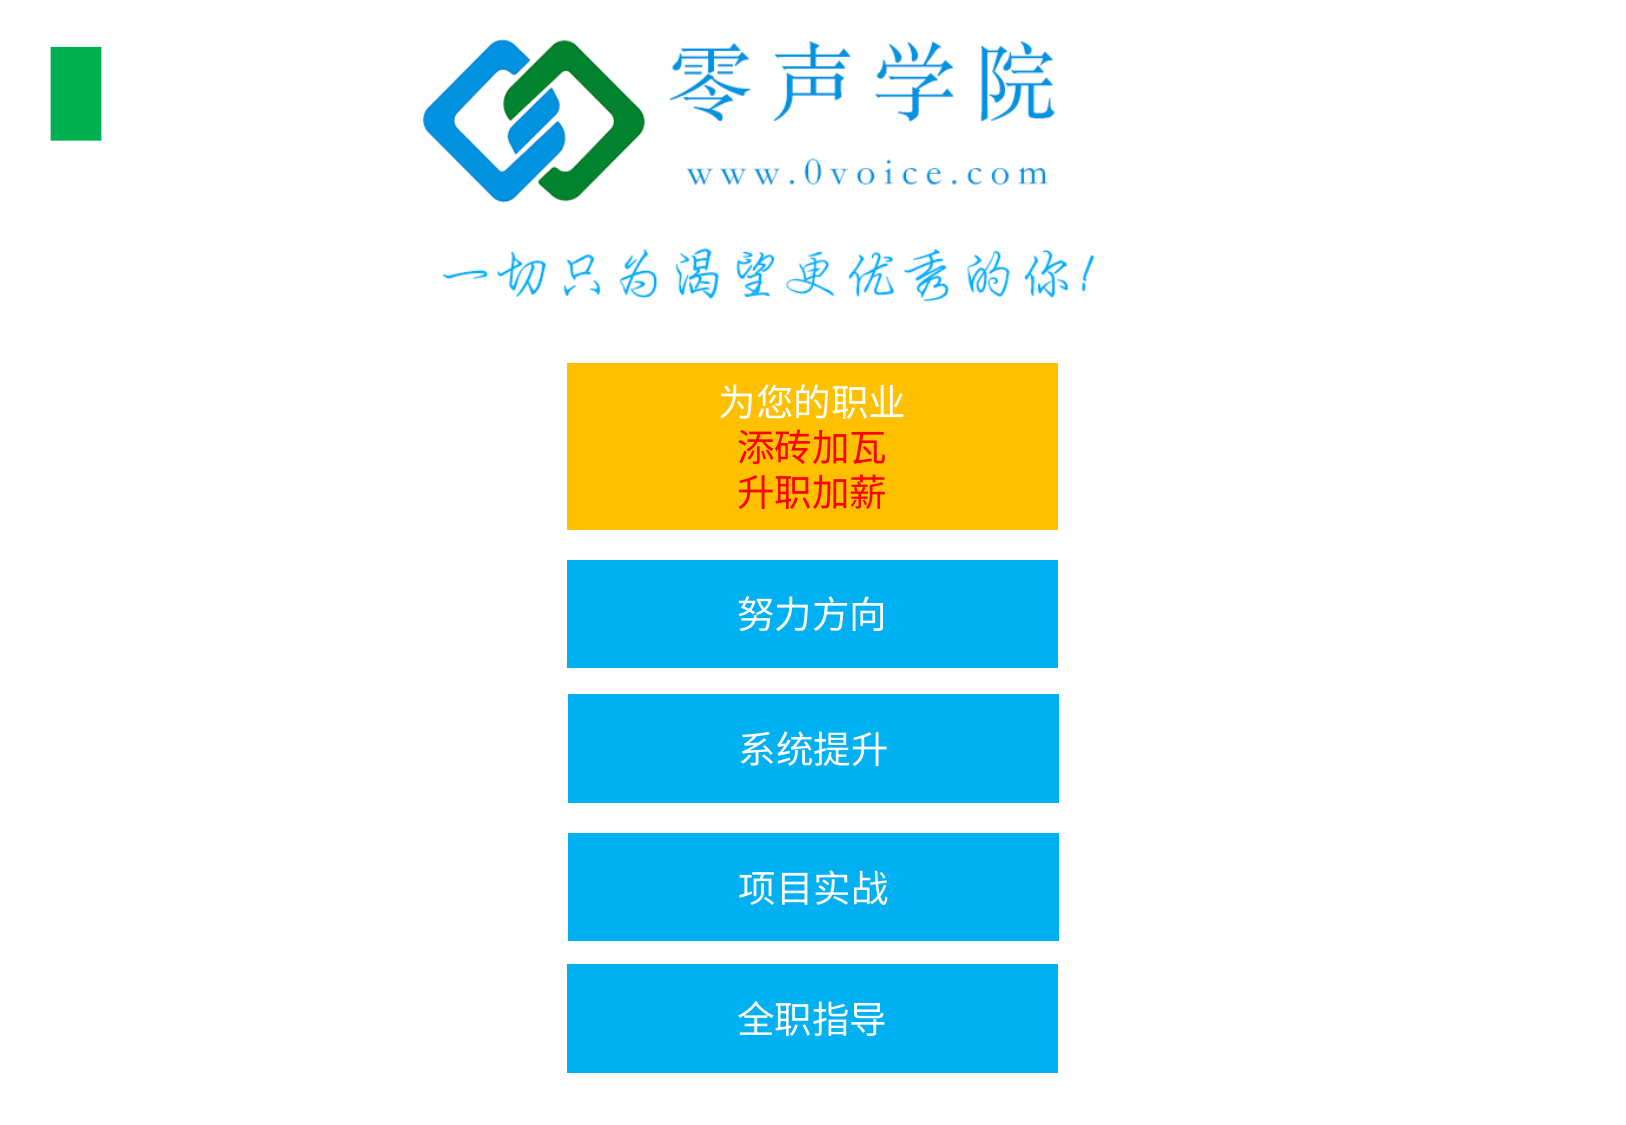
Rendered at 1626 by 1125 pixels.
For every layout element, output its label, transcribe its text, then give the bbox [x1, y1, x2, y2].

picture [376, 0, 1163, 323]
text_box 为您的职业 添砖加瓦 升职加薪 [567, 363, 1058, 530]
text_box 系统提升 [568, 694, 1059, 803]
text_box 努力方向 [567, 560, 1058, 668]
text_box 项目实战 [568, 833, 1059, 941]
text_box 全职指导 [567, 964, 1058, 1073]
